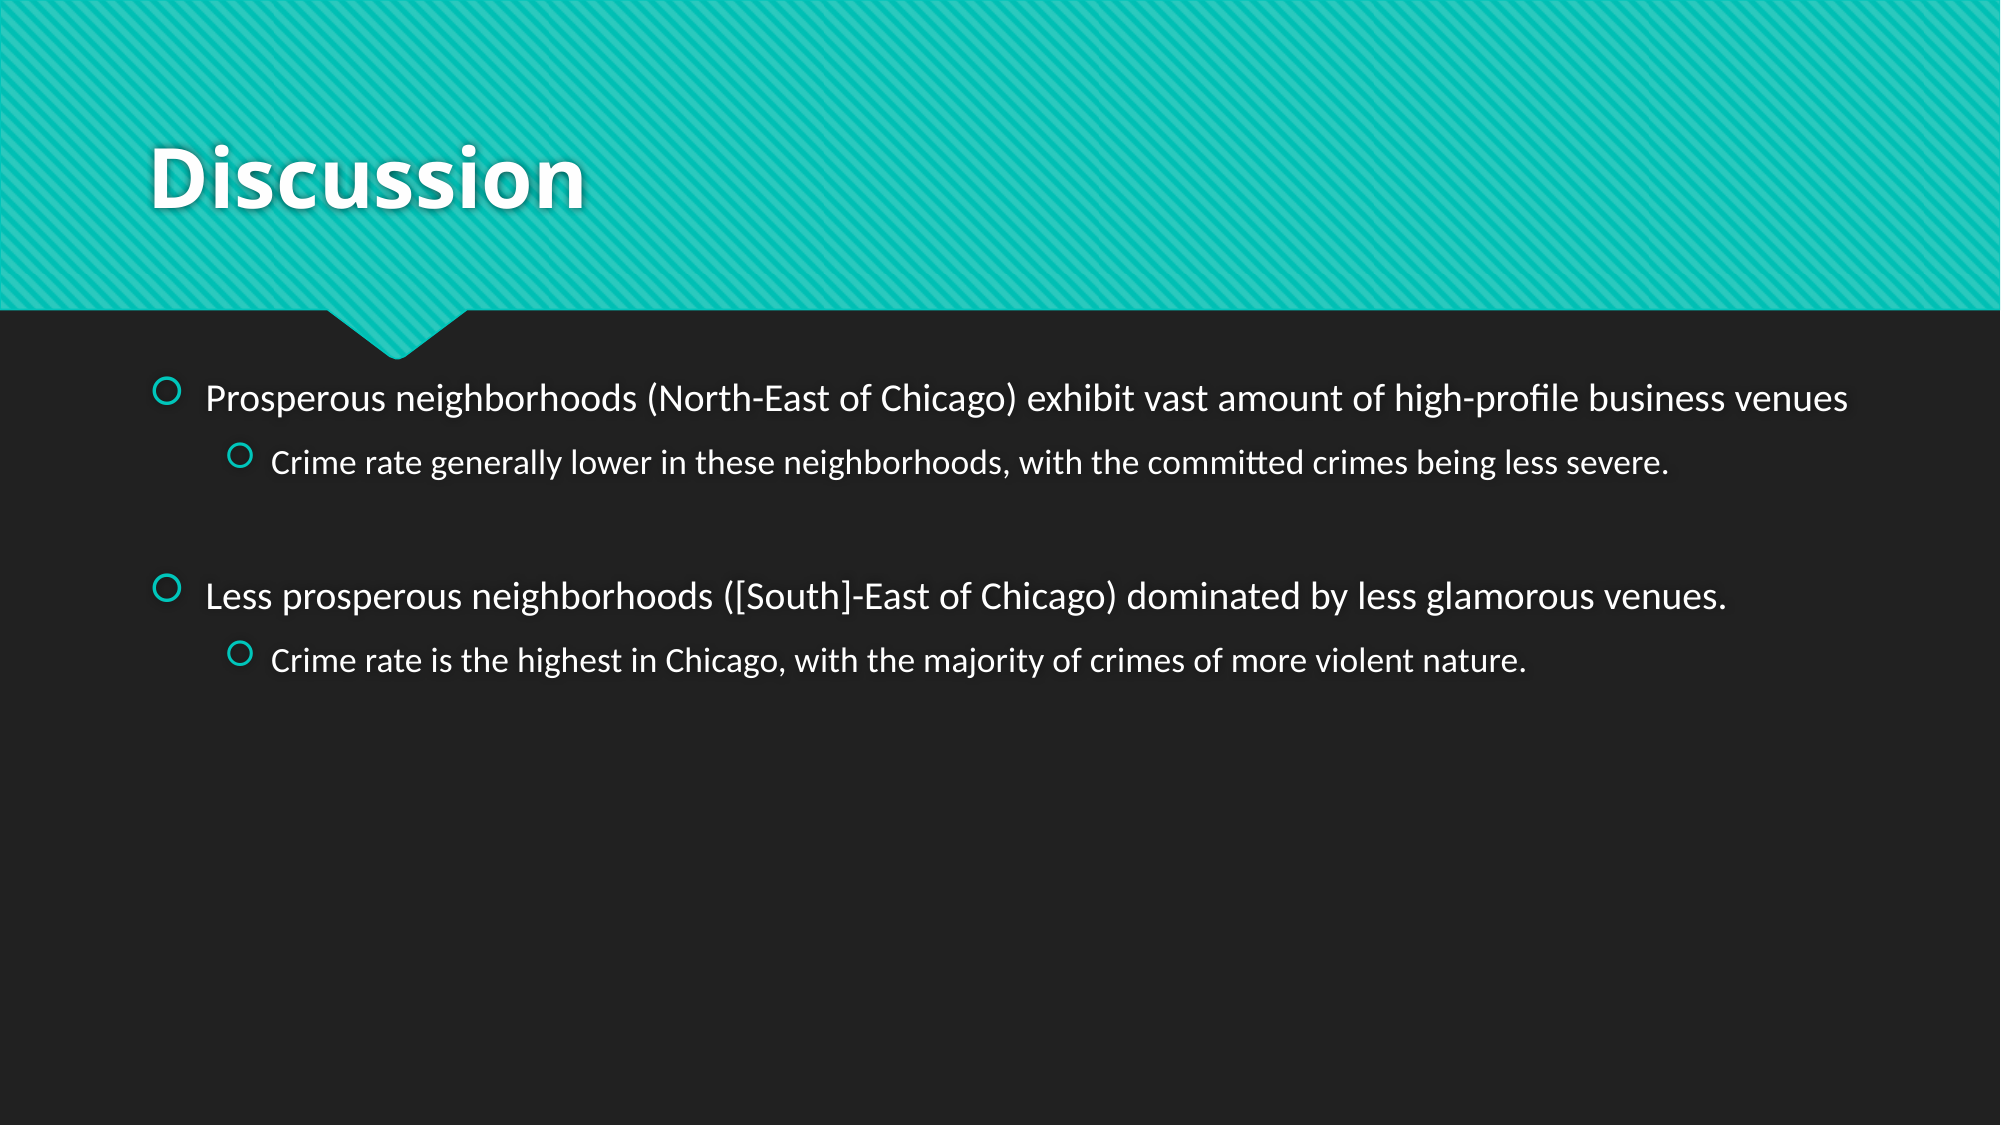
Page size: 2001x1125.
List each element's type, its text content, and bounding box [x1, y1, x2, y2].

title Discussion [132, 73, 1868, 233]
list Prosperous neighborhoods (North-East of Chicago) exhibit vast amount of high-profile business venues Crime rate generally lower in these neighborhoods, with the committed crimes being less severe. Less prosperous neighborhoods ([South]-East of Chicago) dominated by less glamorous venues. Crime rate is the highest in Chicago, with the majority of crimes of more violent nature. [134, 364, 1866, 1125]
